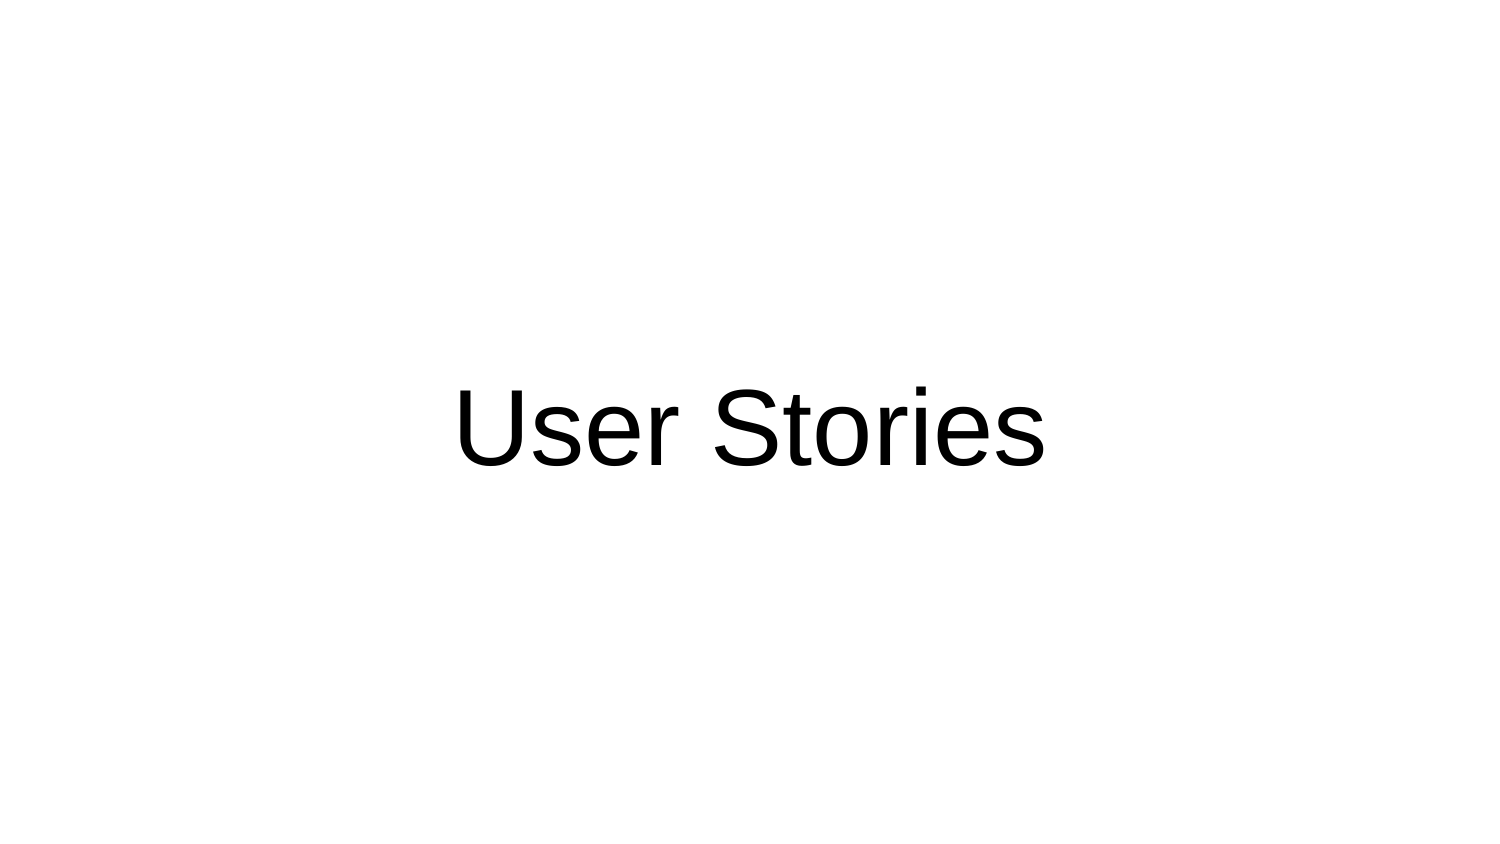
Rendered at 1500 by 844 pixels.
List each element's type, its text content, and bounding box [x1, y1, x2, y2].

title User Stories [51, 341, 1449, 503]
